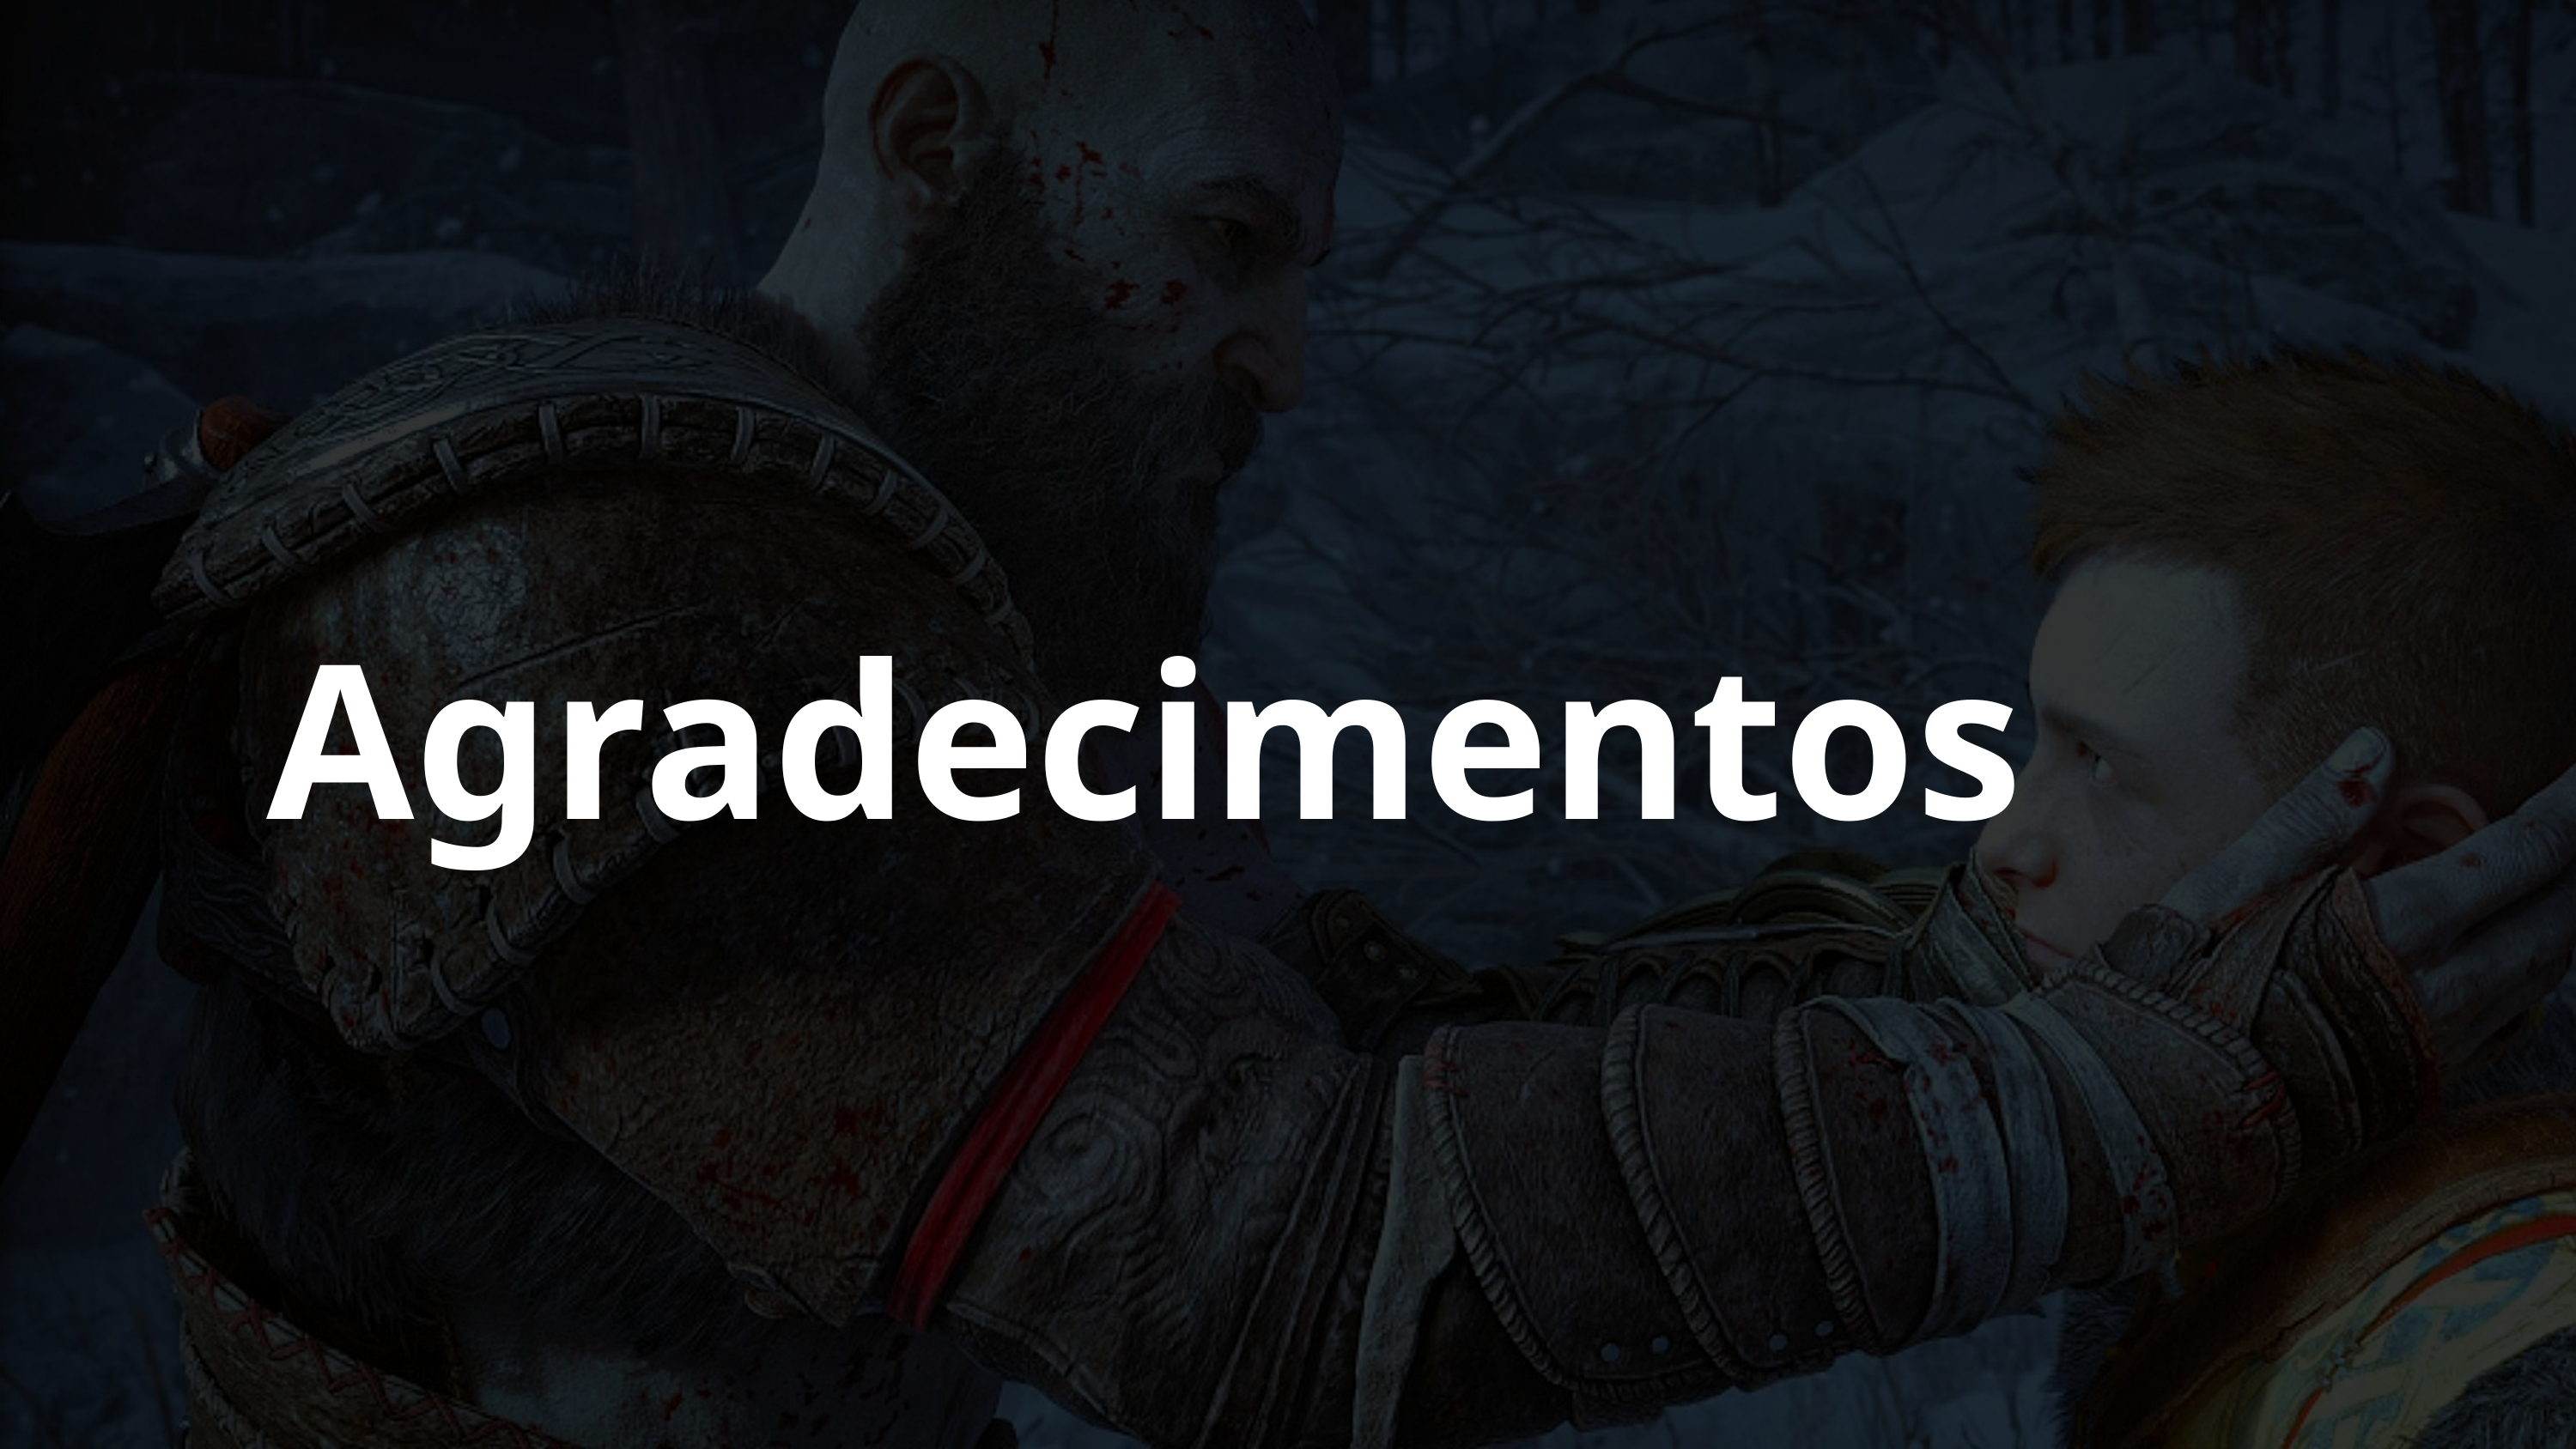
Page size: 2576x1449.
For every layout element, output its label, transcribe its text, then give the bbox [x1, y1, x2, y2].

text_box Agradecimentos [266, 561, 2310, 863]
text_box [0, 0, 2576, 1449]
